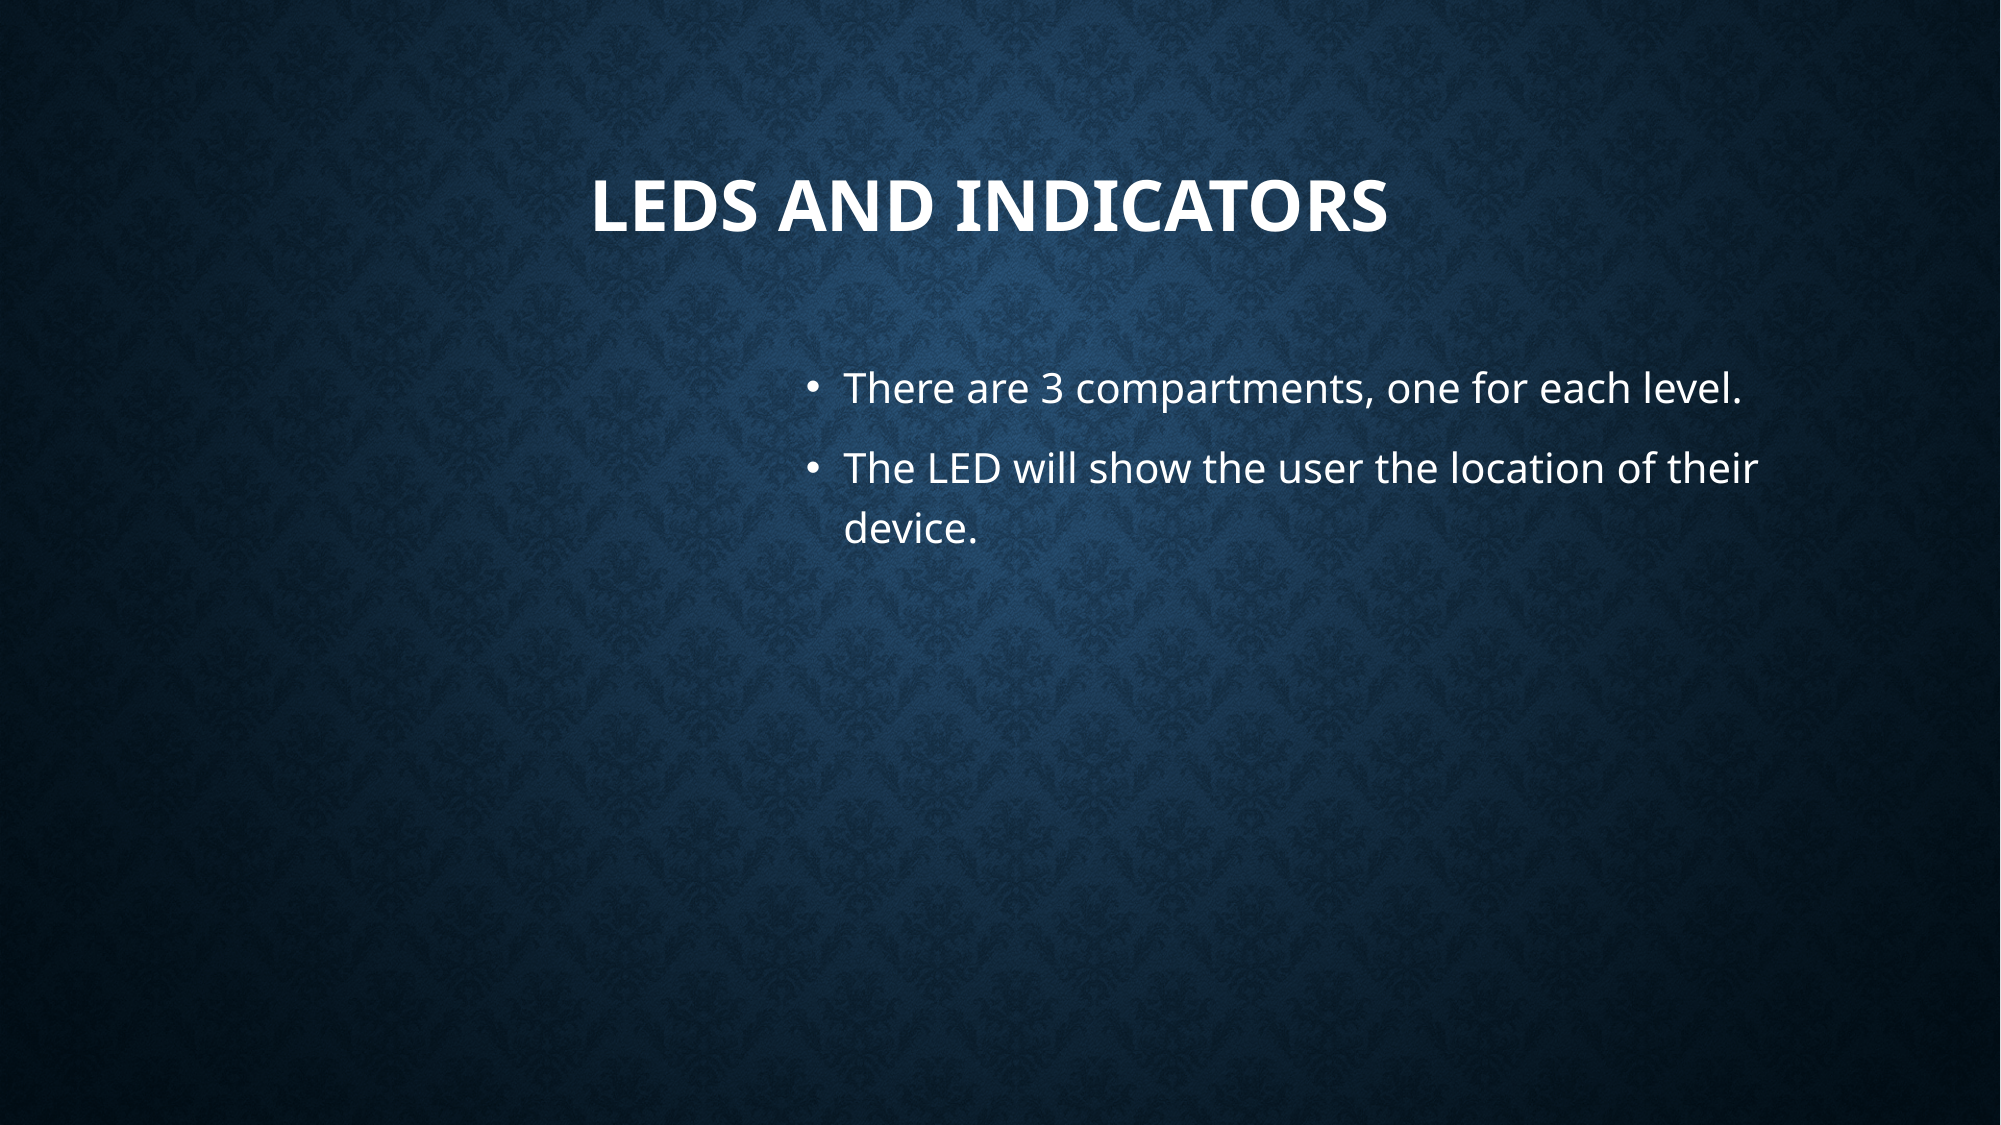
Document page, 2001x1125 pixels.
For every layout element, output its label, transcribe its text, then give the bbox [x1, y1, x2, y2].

list There are 3 compartments, one for each level. The LED will show the user the location of their device. [790, 343, 1849, 950]
title LEDs and Indicators [149, 99, 1849, 318]
